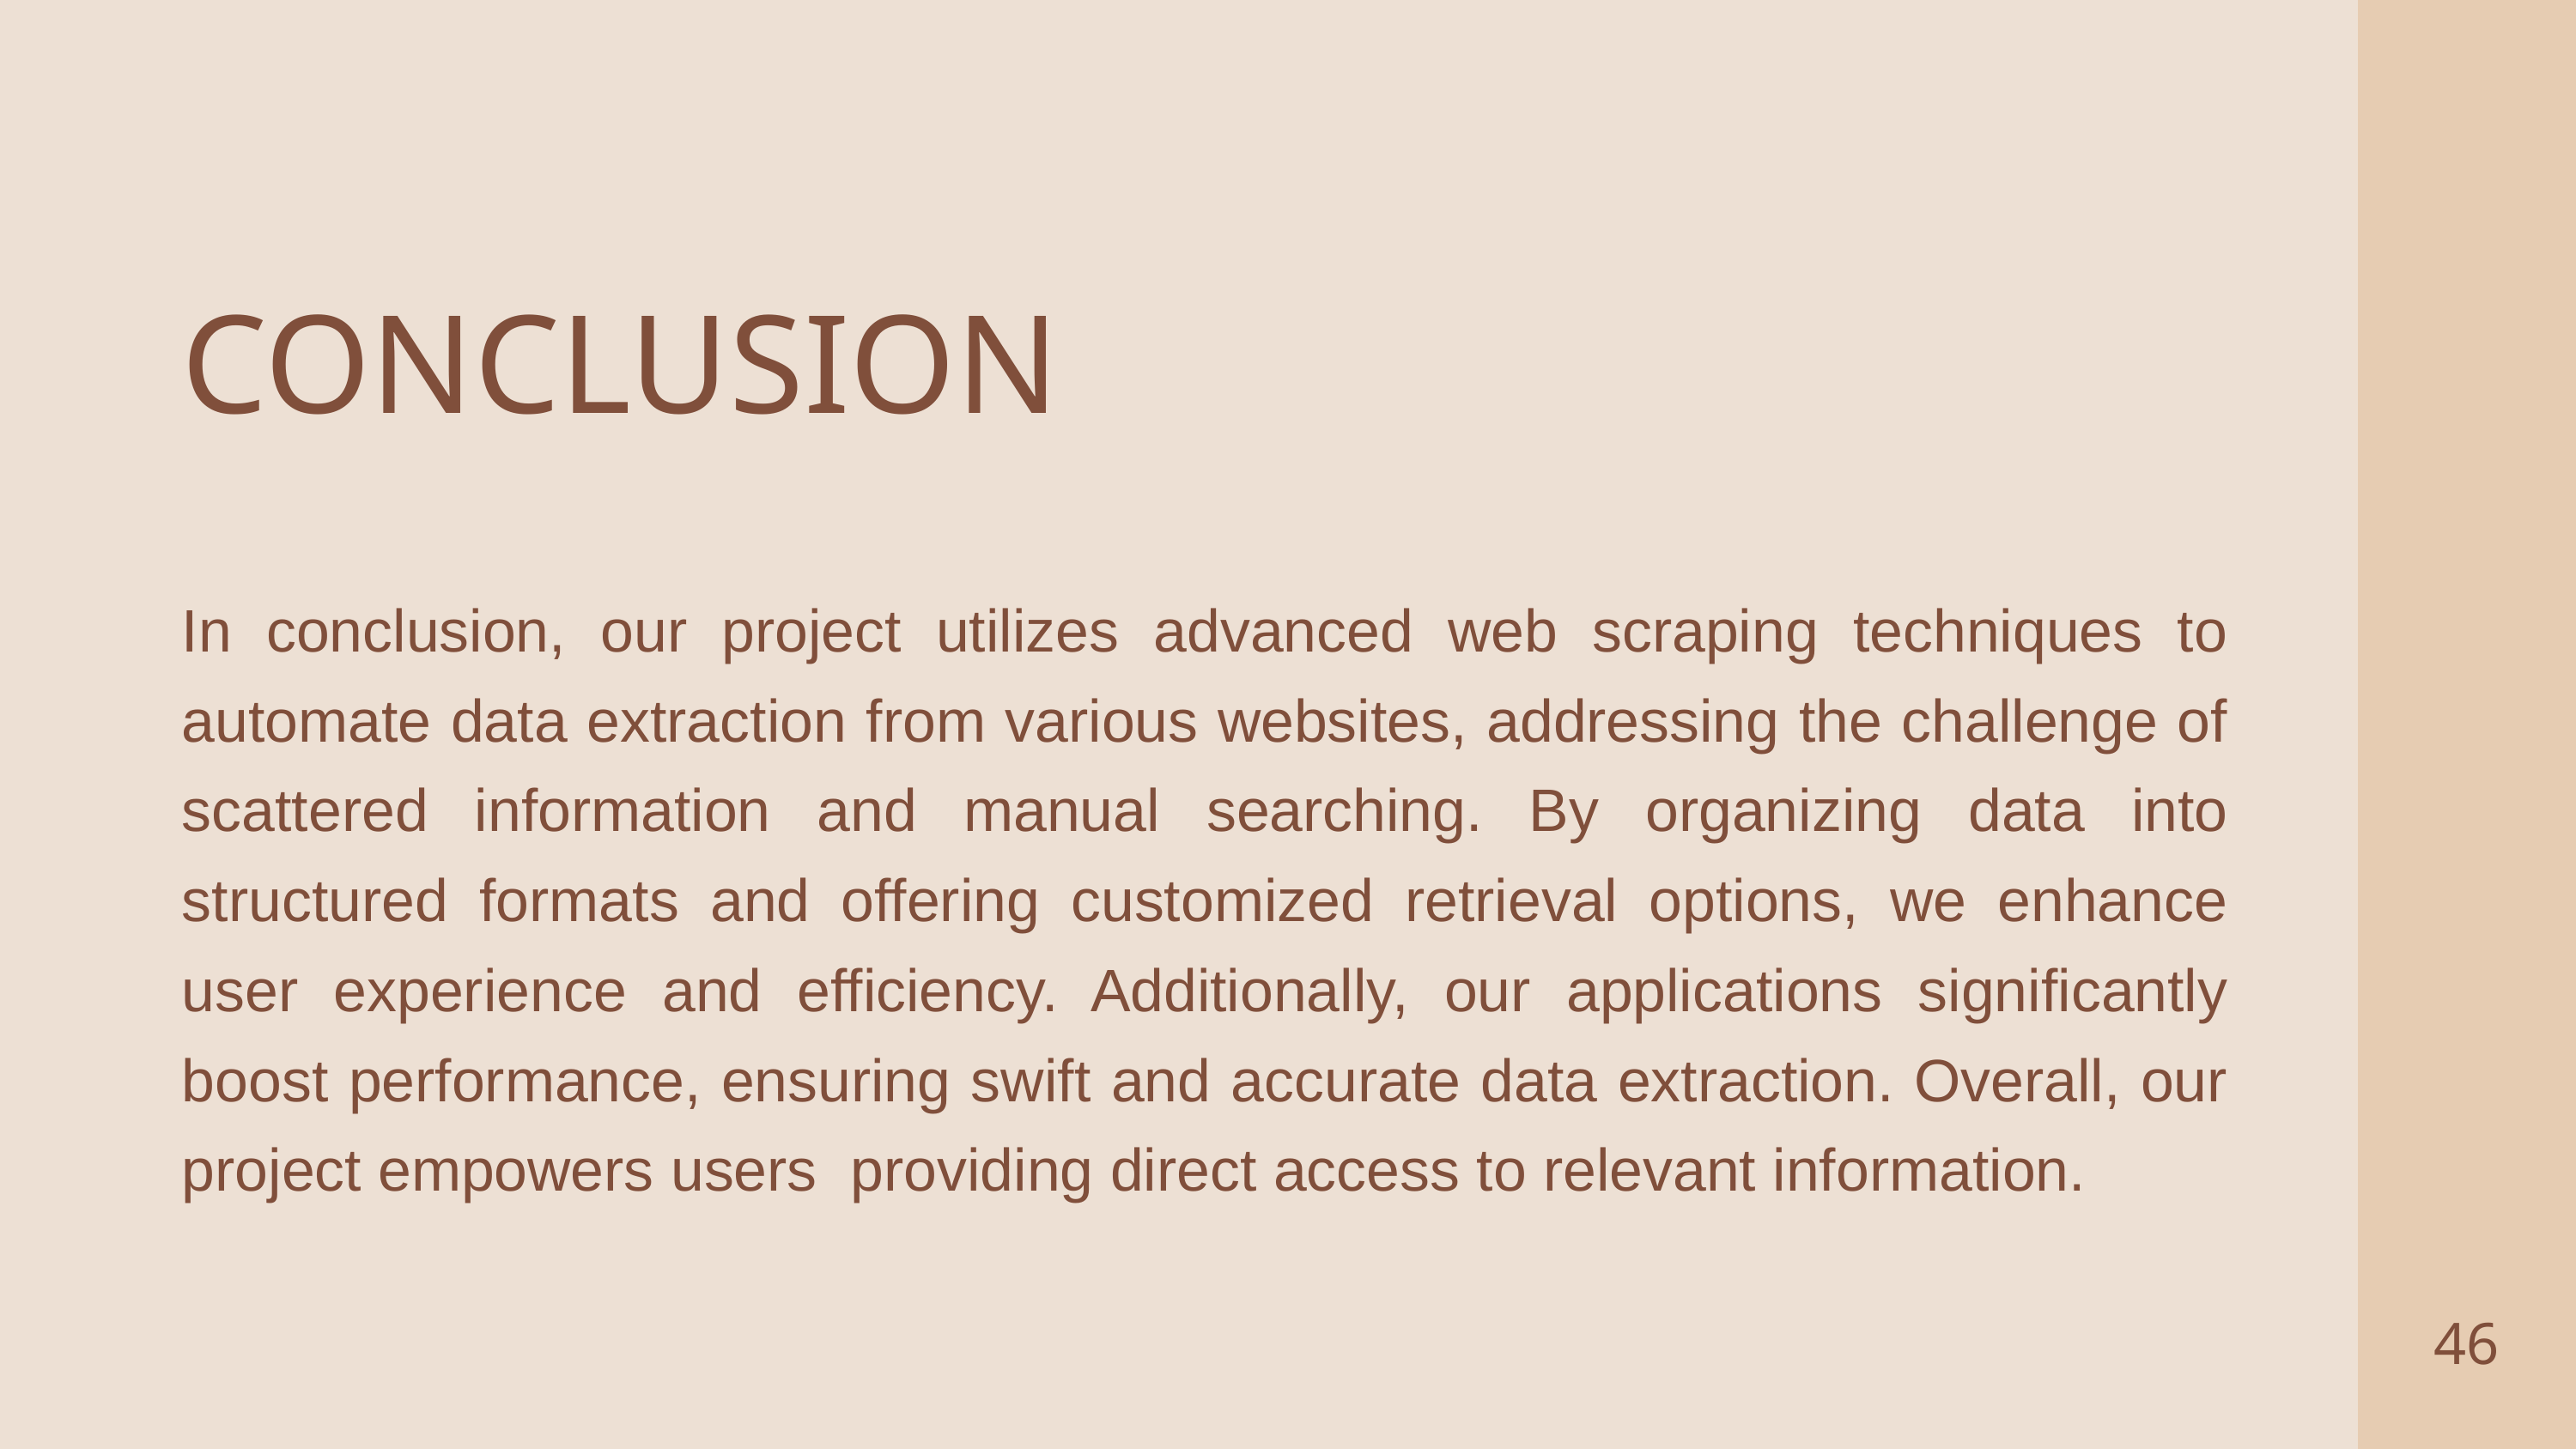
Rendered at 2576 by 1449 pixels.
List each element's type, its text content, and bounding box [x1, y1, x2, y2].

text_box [2357, 0, 2576, 1449]
text_box In conclusion, our project utilizes advanced web scraping techniques to automate data extraction from various websites, addressing the challenge of scattered information and manual searching. By organizing data into structured formats and offering customized retrieval options, we enhance user experience and efficiency. Additionally, our applications significantly boost performance, ensuring swift and accurate data extraction. Overall, our project empowers users providing direct access to relevant information. [181, 573, 2230, 1203]
text_box CONCLUSION [181, 250, 1699, 440]
